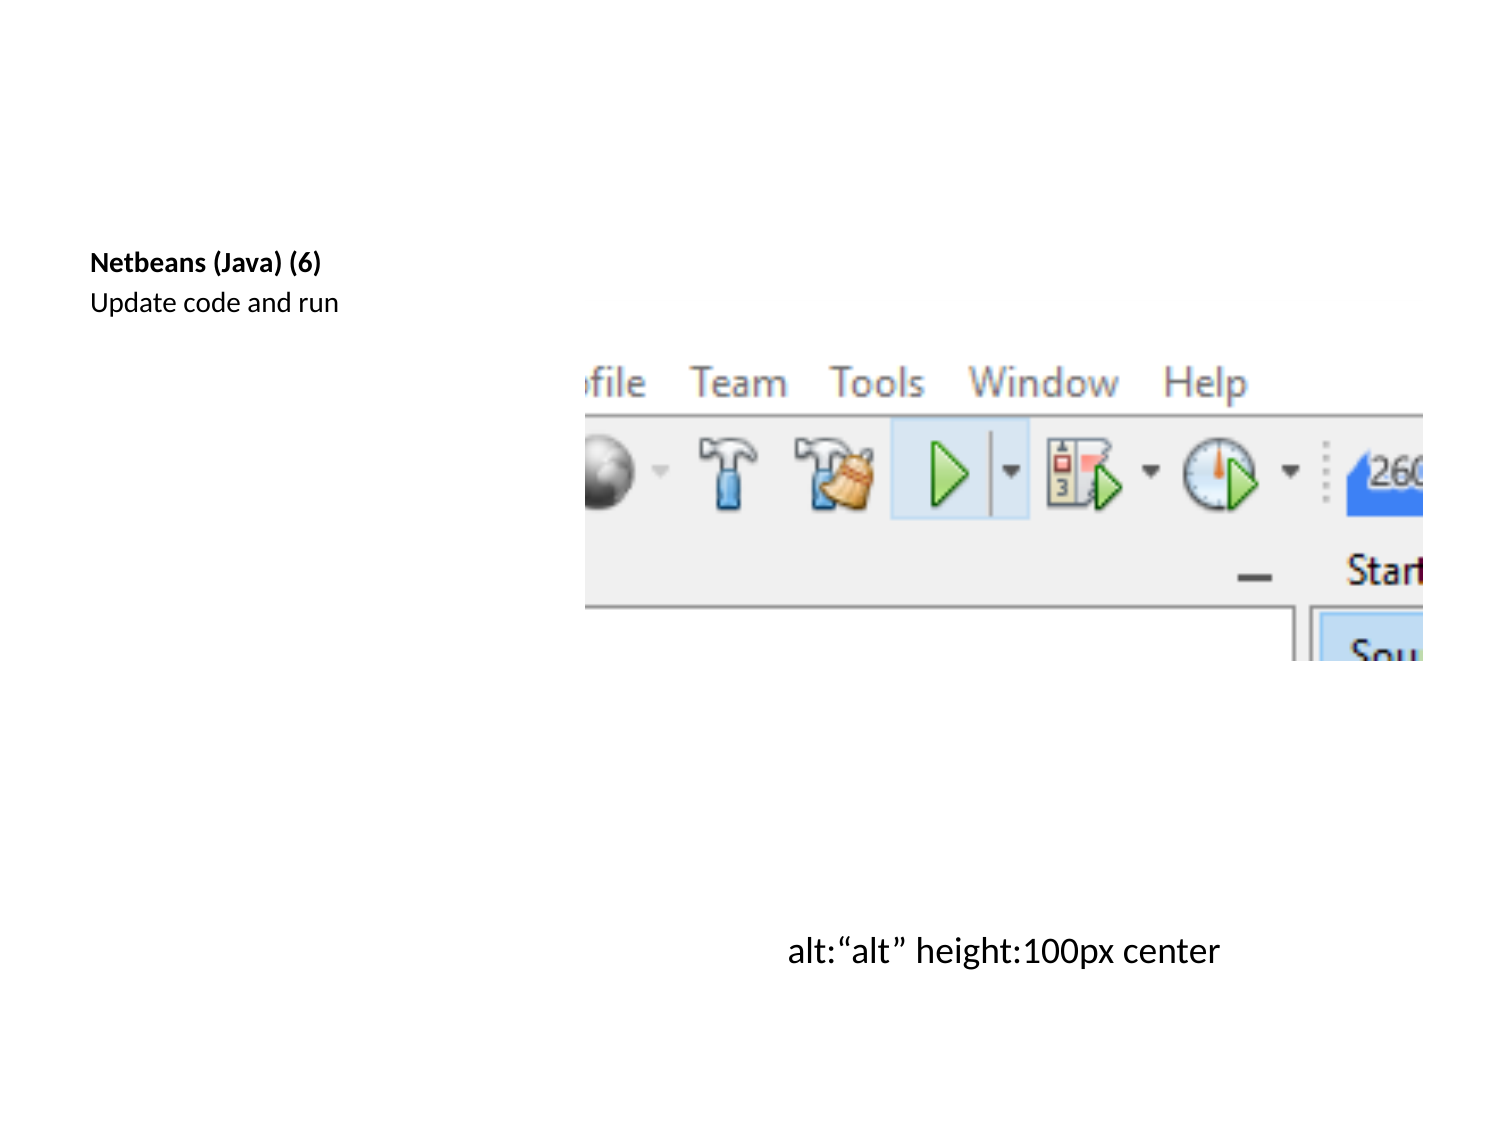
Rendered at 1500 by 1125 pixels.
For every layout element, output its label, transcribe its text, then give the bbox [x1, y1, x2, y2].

picture [585, 299, 1424, 661]
list Netbeans (Java) (6) Update code and run [75, 235, 569, 1005]
text_box alt:“alt” height:100px center [585, 918, 1423, 1003]
